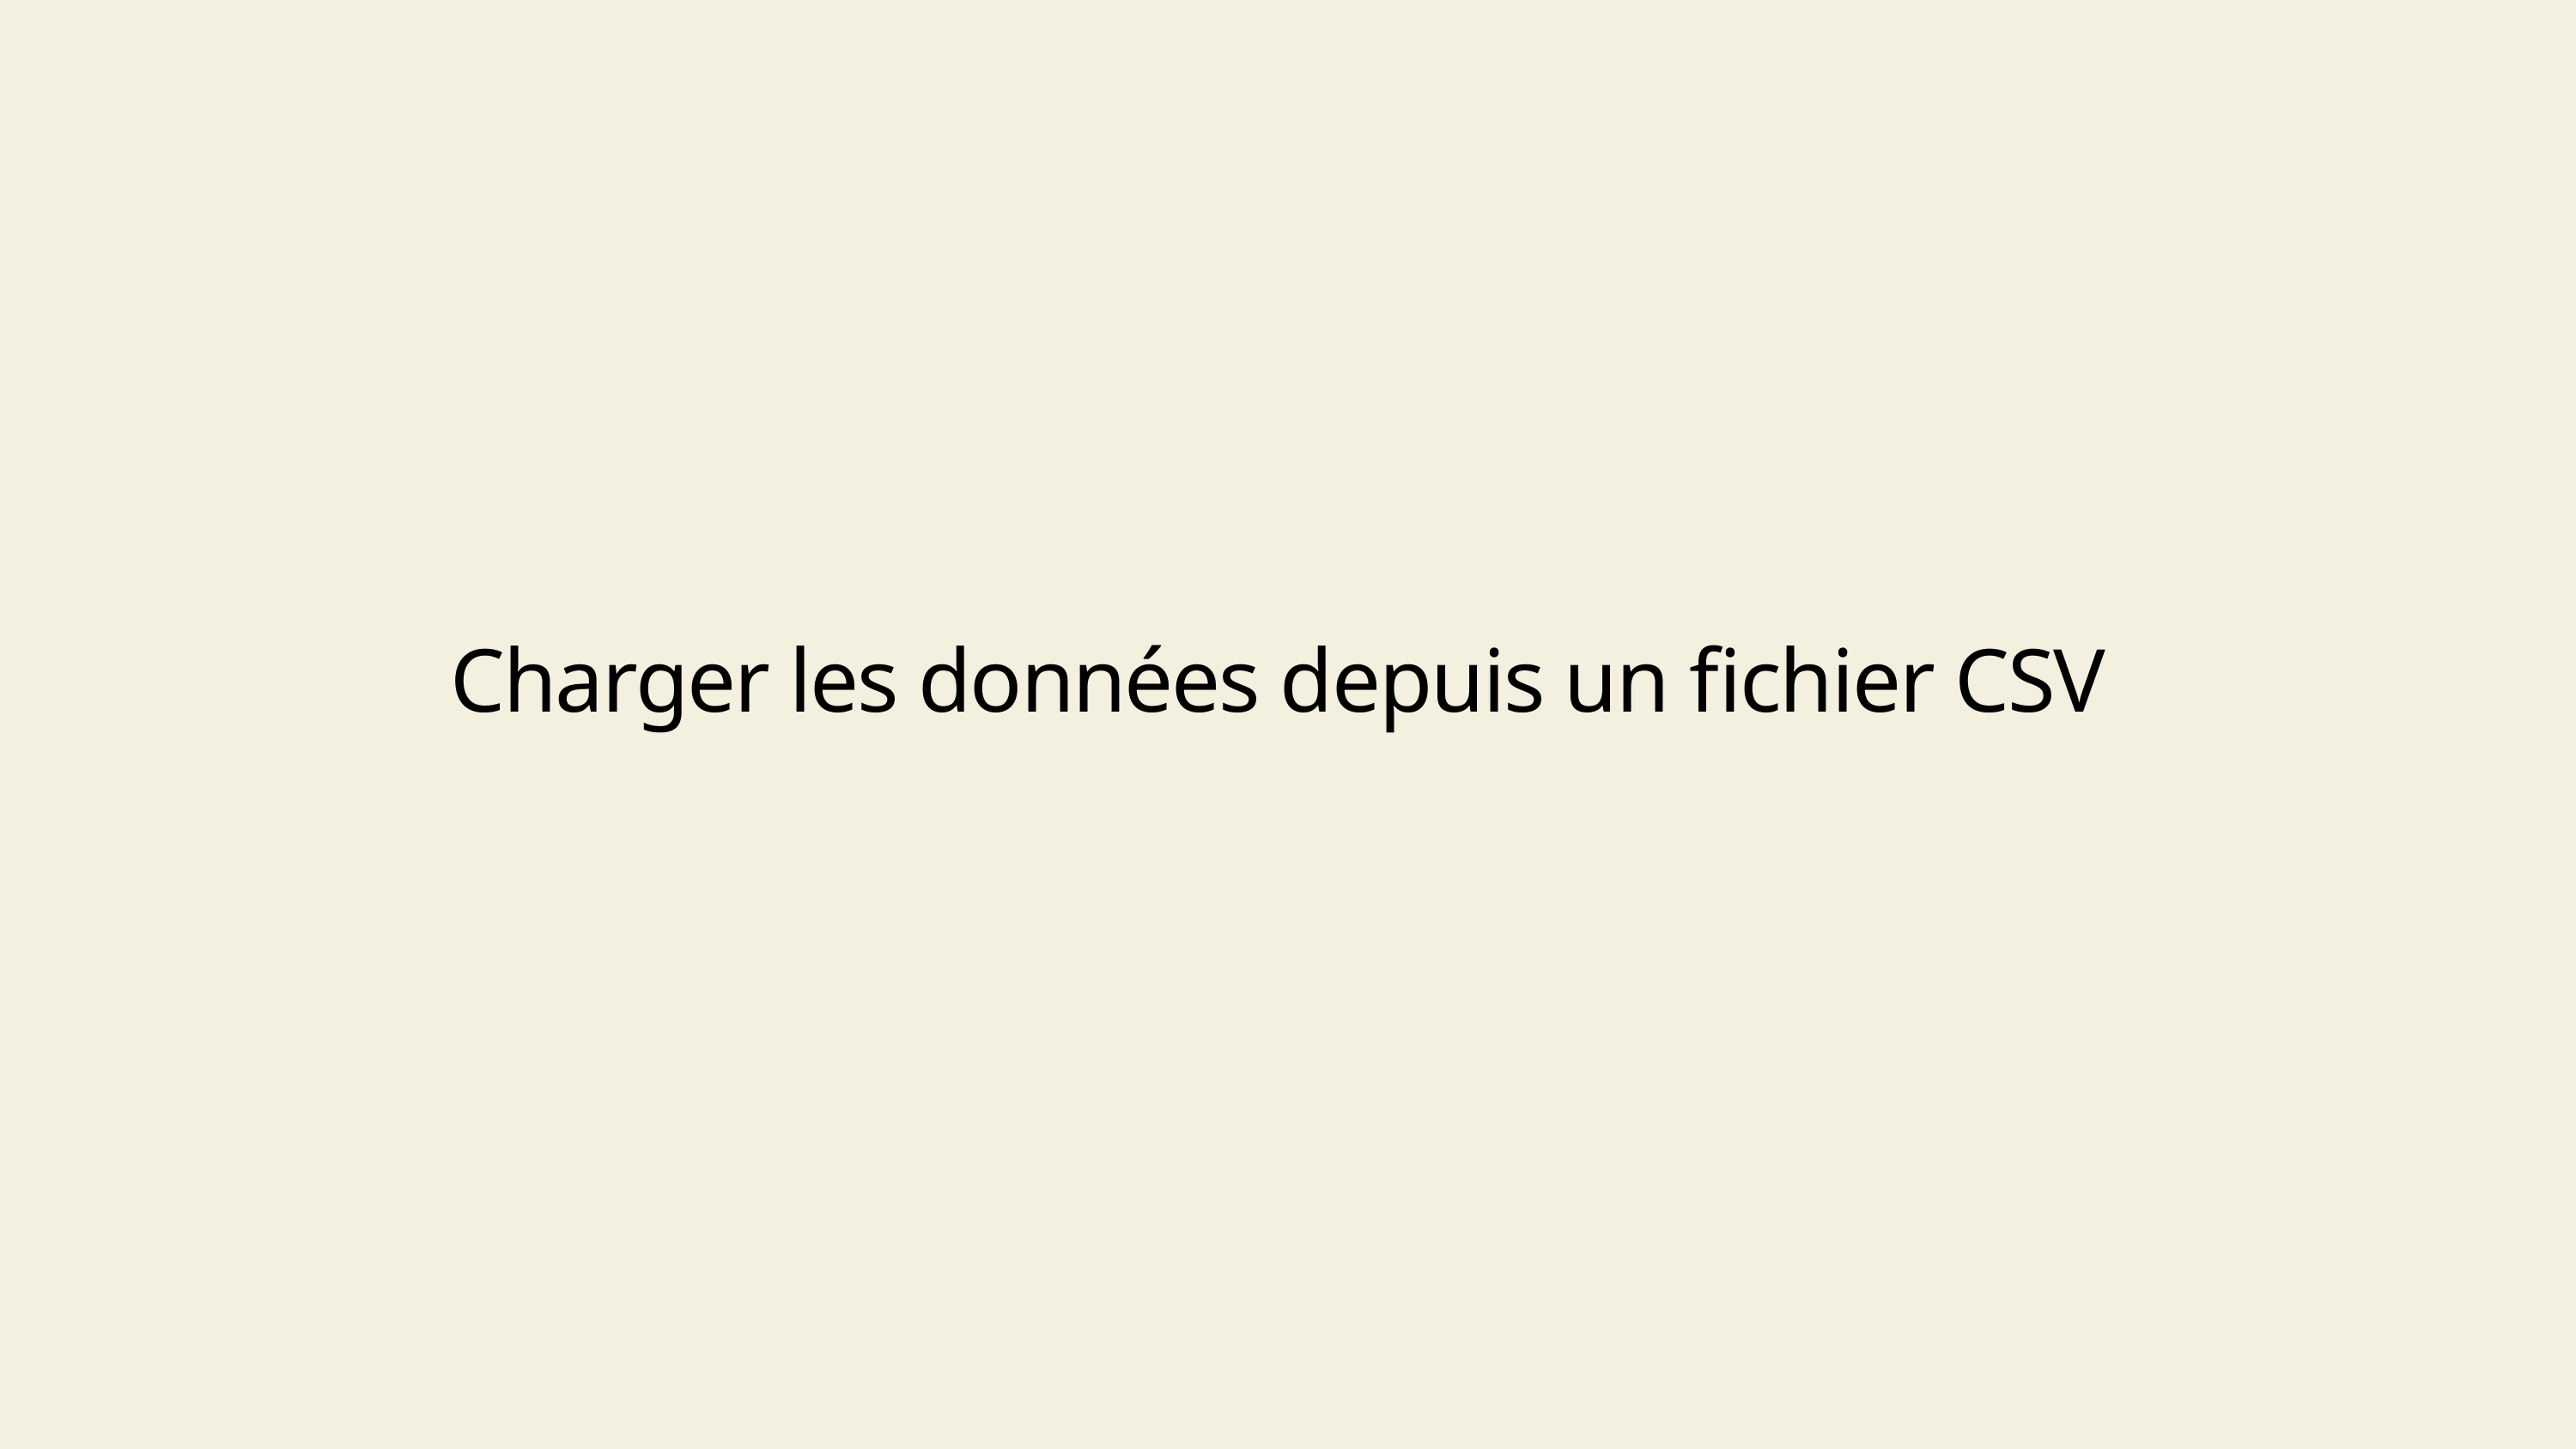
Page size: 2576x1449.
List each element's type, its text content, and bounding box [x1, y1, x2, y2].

text_box Charger les données depuis un fichier CSV [257, 607, 2319, 730]
